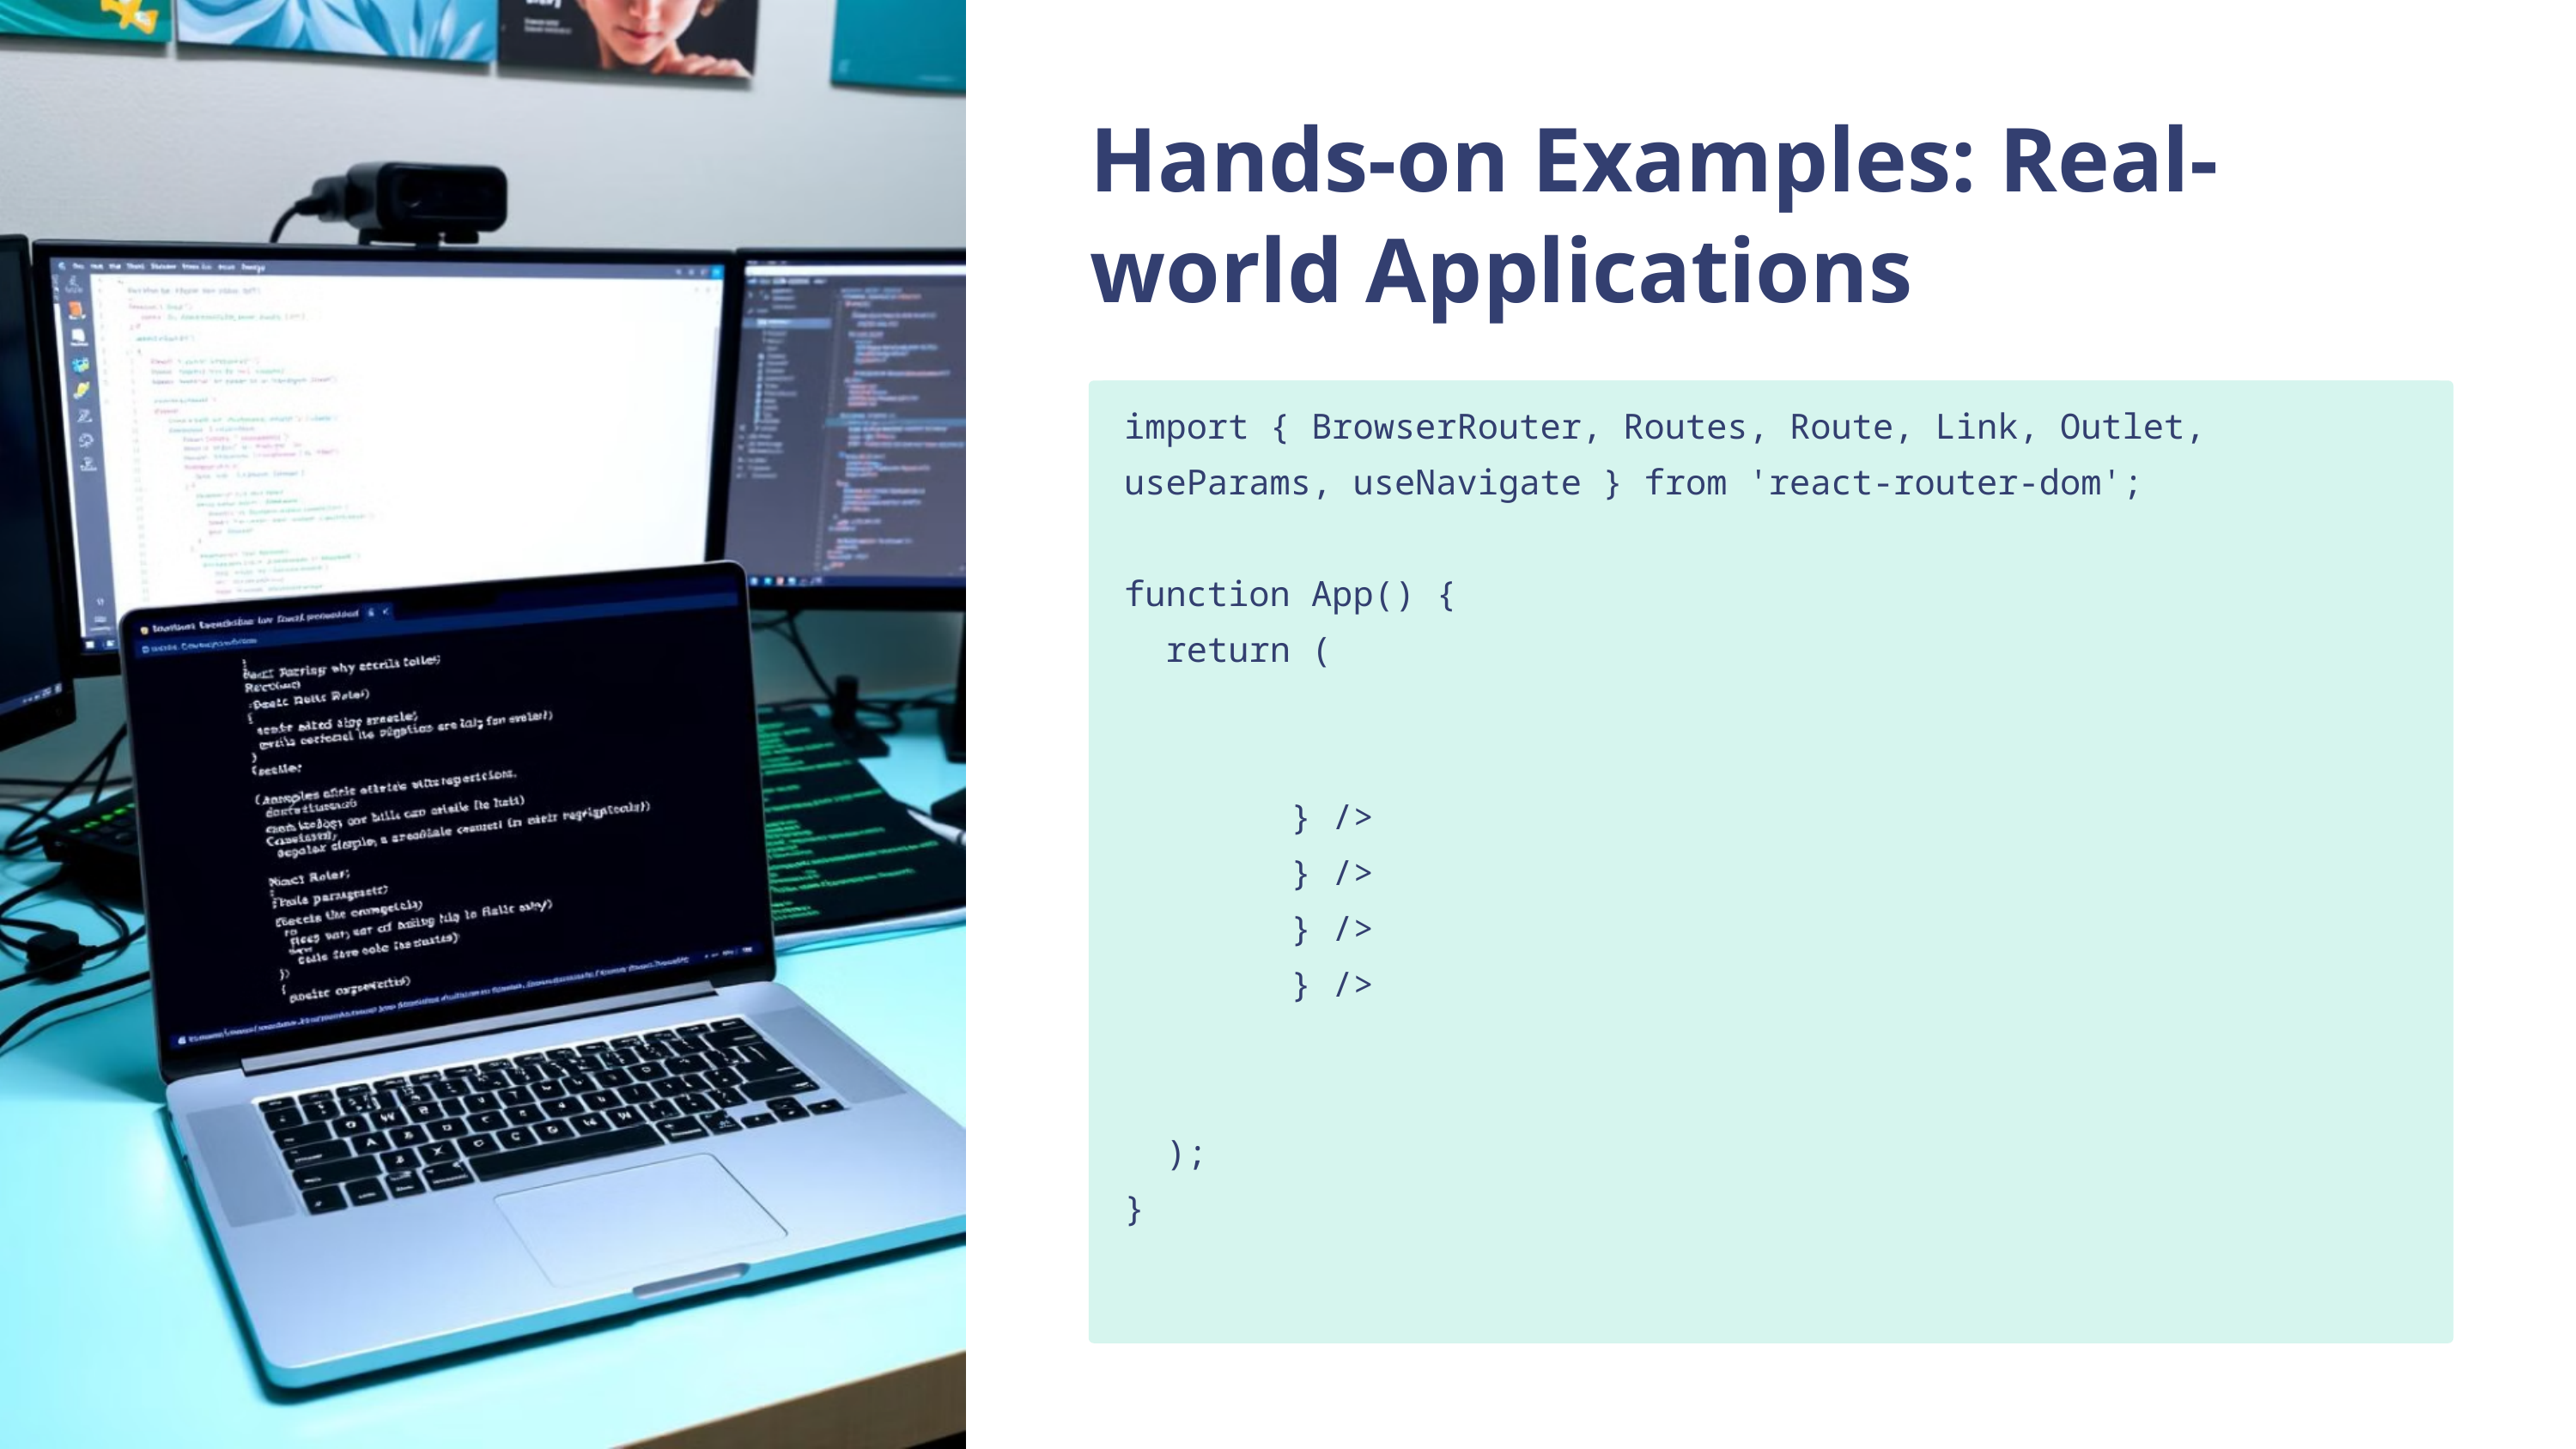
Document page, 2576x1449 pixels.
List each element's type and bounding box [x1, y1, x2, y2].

text_box [1088, 380, 2454, 1343]
text_box [0, 0, 2576, 1449]
